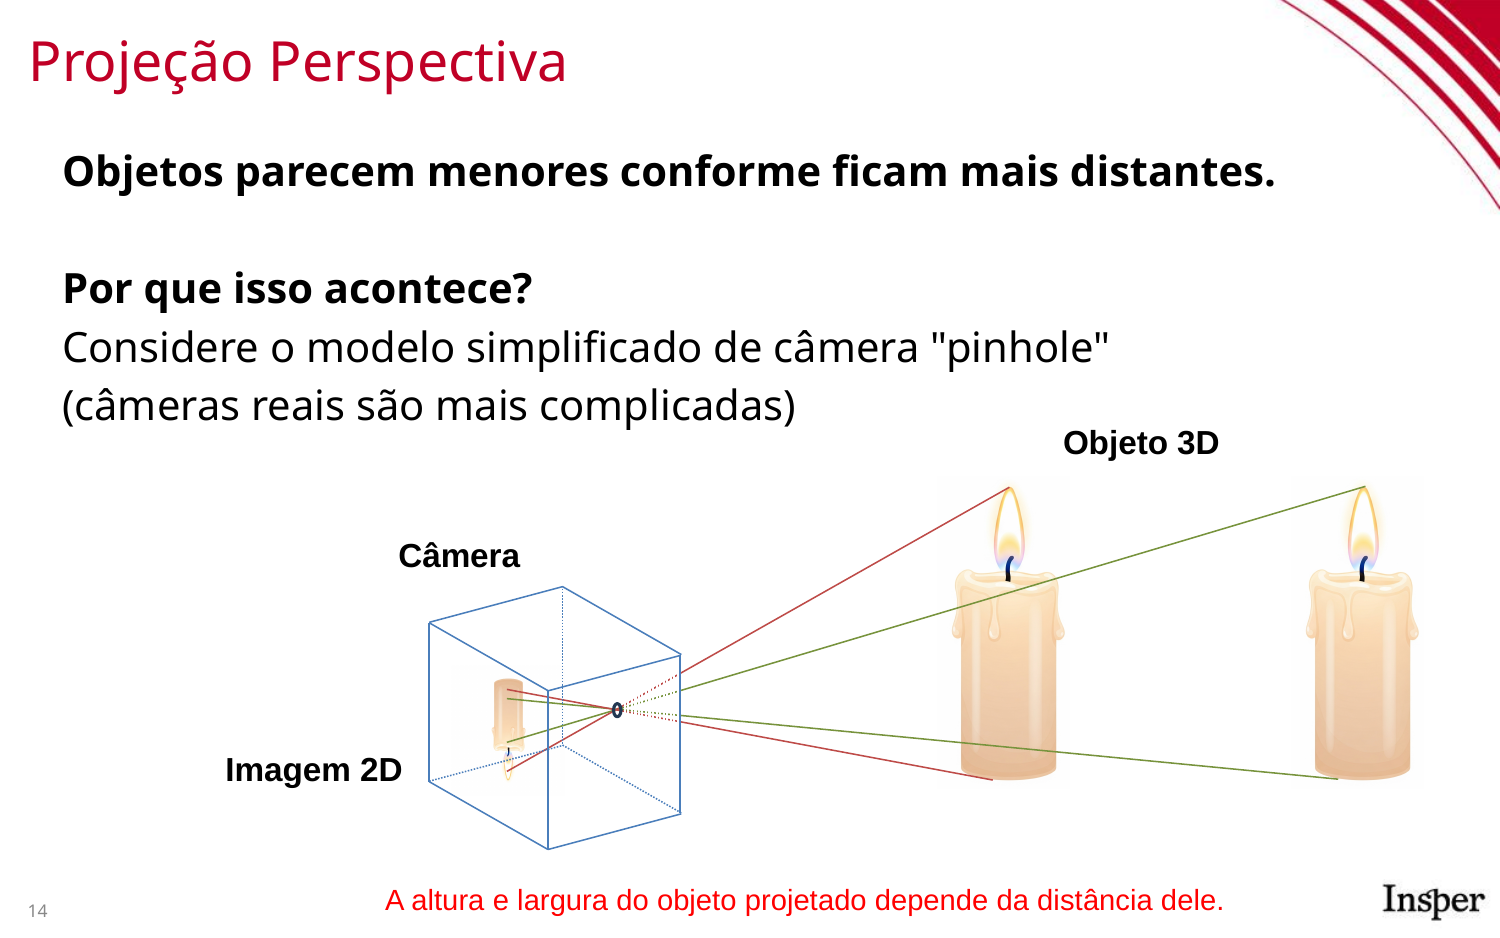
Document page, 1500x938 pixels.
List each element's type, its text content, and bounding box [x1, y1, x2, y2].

list Objetos parecem menores conforme ficam mais distantes. Por que isso acontece? Considere o modelo simplificado de câmera "pinhole" (câmeras reais são mais complicadas) [47, 137, 1447, 456]
text_box Objeto 3D [1063, 420, 1275, 462]
text_box Imagem 2D [208, 748, 420, 789]
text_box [1010, 486, 1366, 780]
picture [249, 0, 1500, 938]
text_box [428, 585, 682, 850]
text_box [624, 672, 678, 730]
title Projeção Perspectiva [13, 18, 1397, 104]
text_box A altura e largura do objeto projetado depende da distância dele. [370, 873, 1339, 924]
slide_number 14 [0, 887, 63, 938]
text_box Câmera [376, 534, 500, 575]
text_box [506, 486, 1010, 781]
